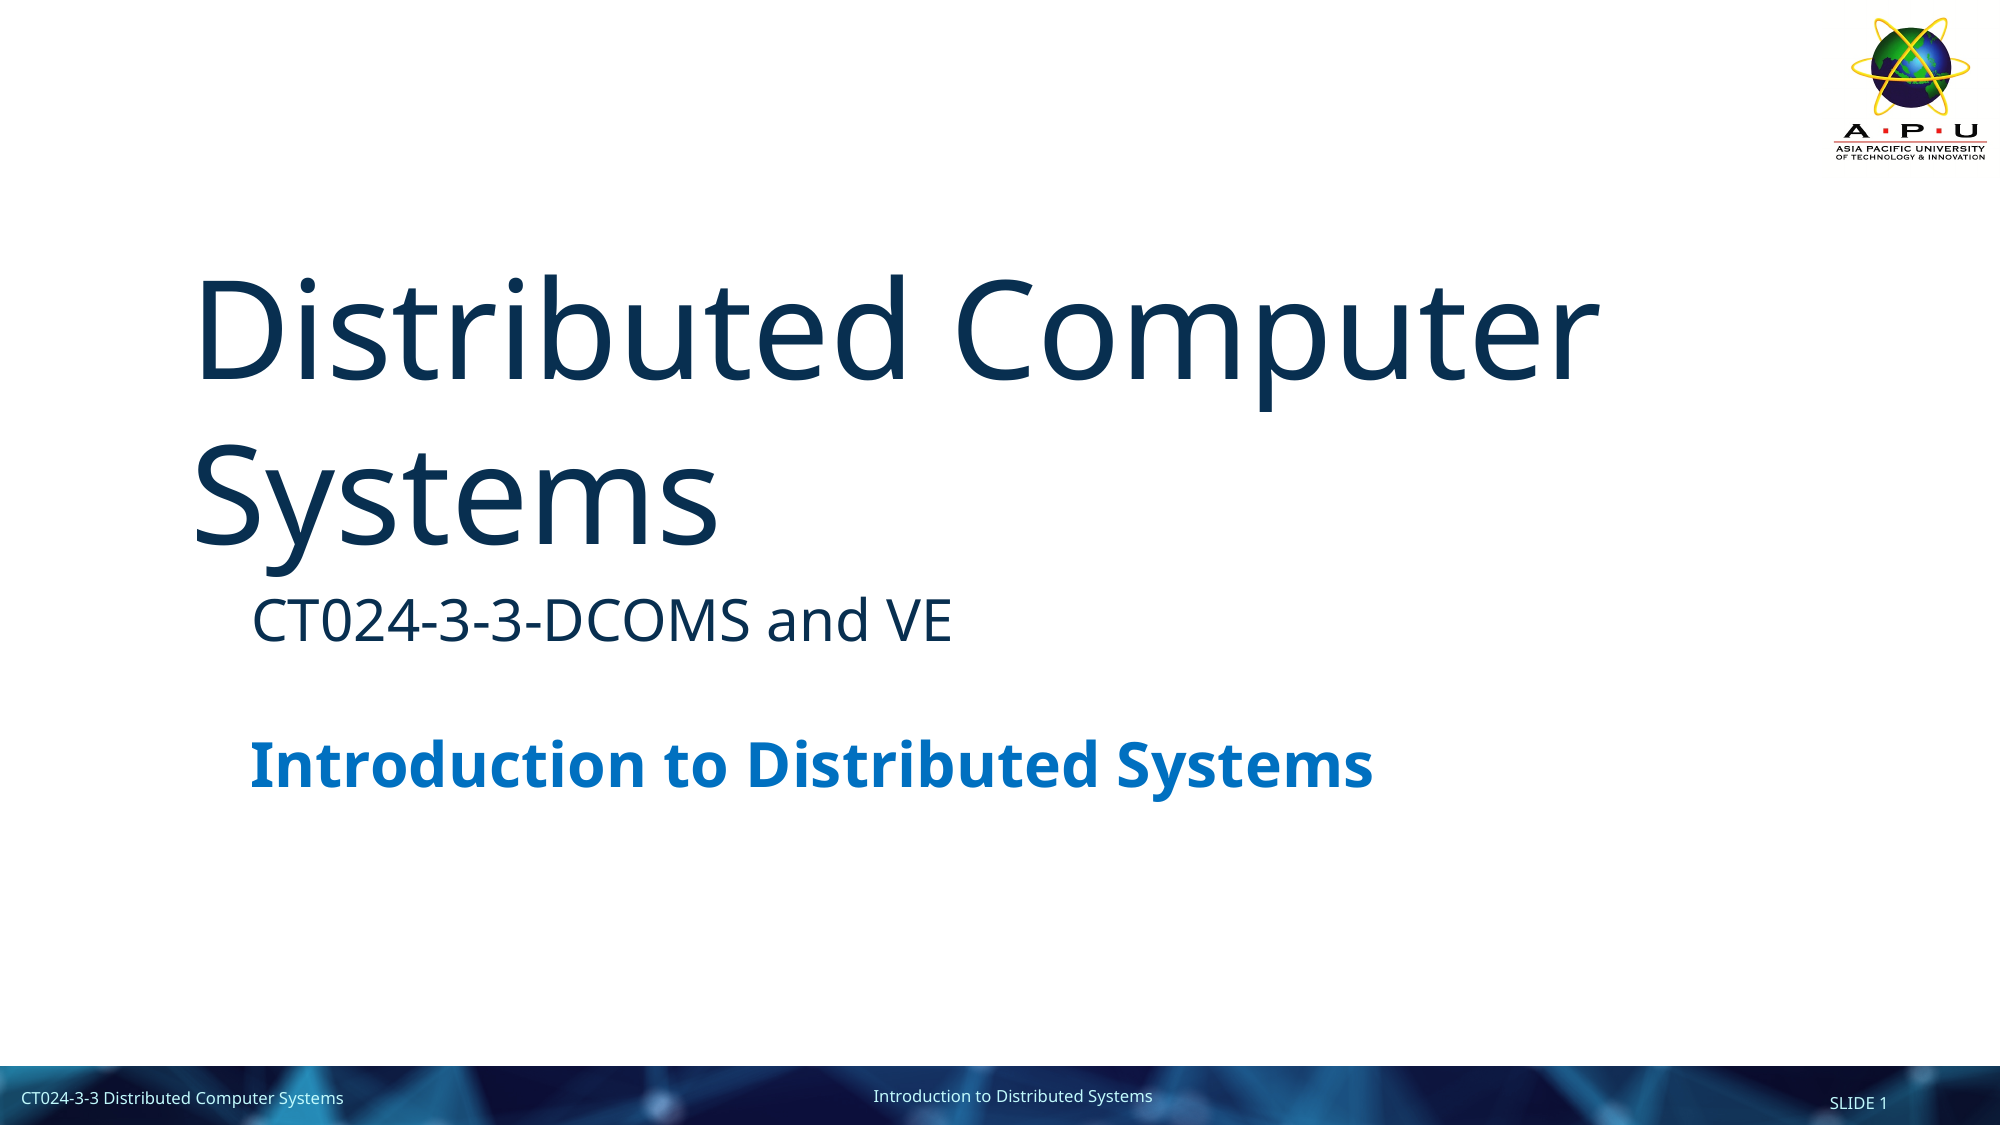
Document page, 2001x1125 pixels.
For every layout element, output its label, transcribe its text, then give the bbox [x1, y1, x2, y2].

picture [1822, 0, 2000, 178]
list Distributed Computer Systems CT024-3-3-DCOMS and VE [175, 234, 1935, 352]
text_box Introduction to Distributed Systems [235, 704, 1681, 822]
picture [0, 1066, 2000, 1125]
